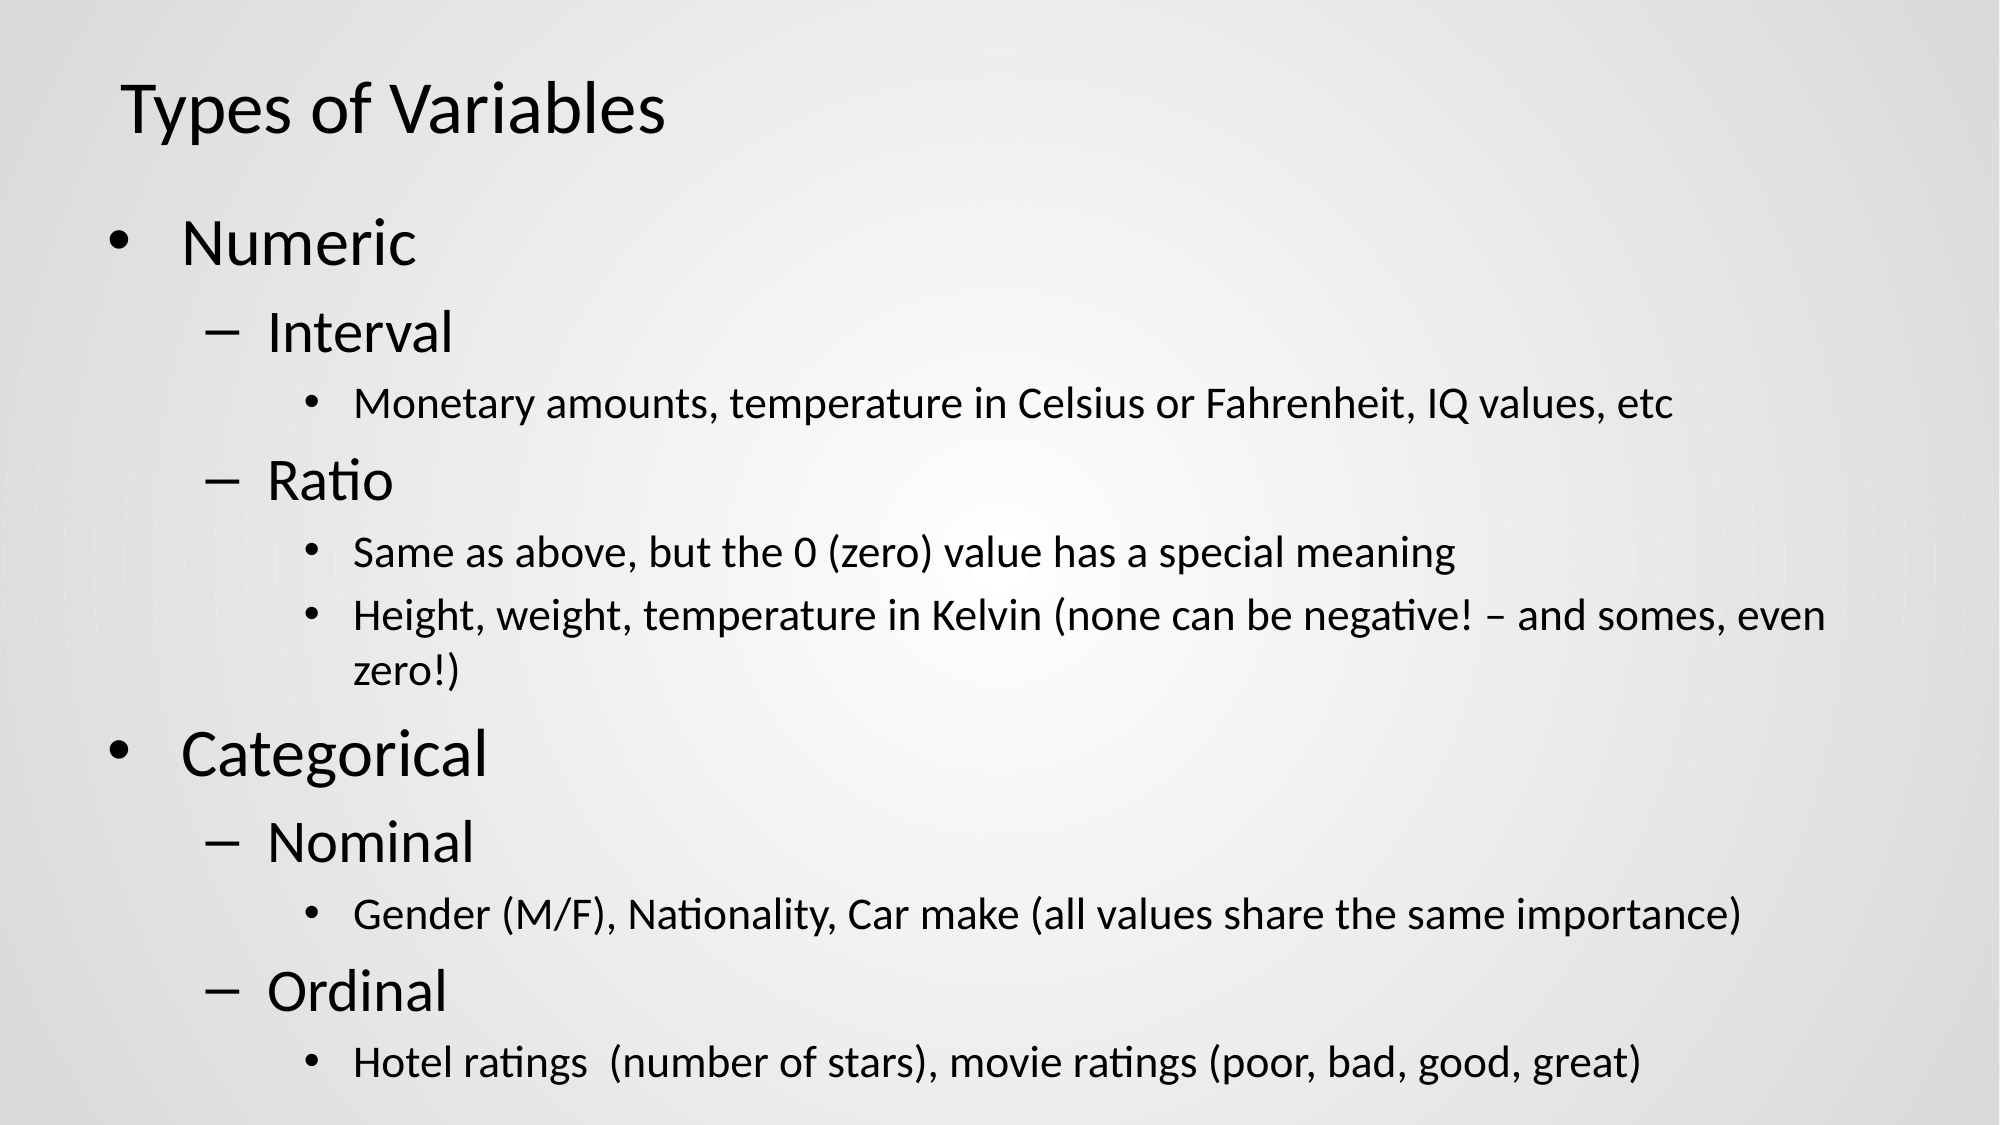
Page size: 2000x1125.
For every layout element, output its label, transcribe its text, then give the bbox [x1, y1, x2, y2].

title Types of Variables [99, 45, 1900, 162]
list Numeric Interval Monetary amounts, temperature in Celsius or Fahrenheit, IQ values, etc Ratio Same as above, but the 0 (zero) value has a special meaning Height, weight, temperature in Kelvin (none can be negative! – and somes, even zero!) Categorical Nominal Gender (M/F), Nationality, Car make (all values share the same importance) Ordinal Hotel ratings (number of stars), movie ratings (poor, bad, good, great) [87, 187, 1887, 1101]
